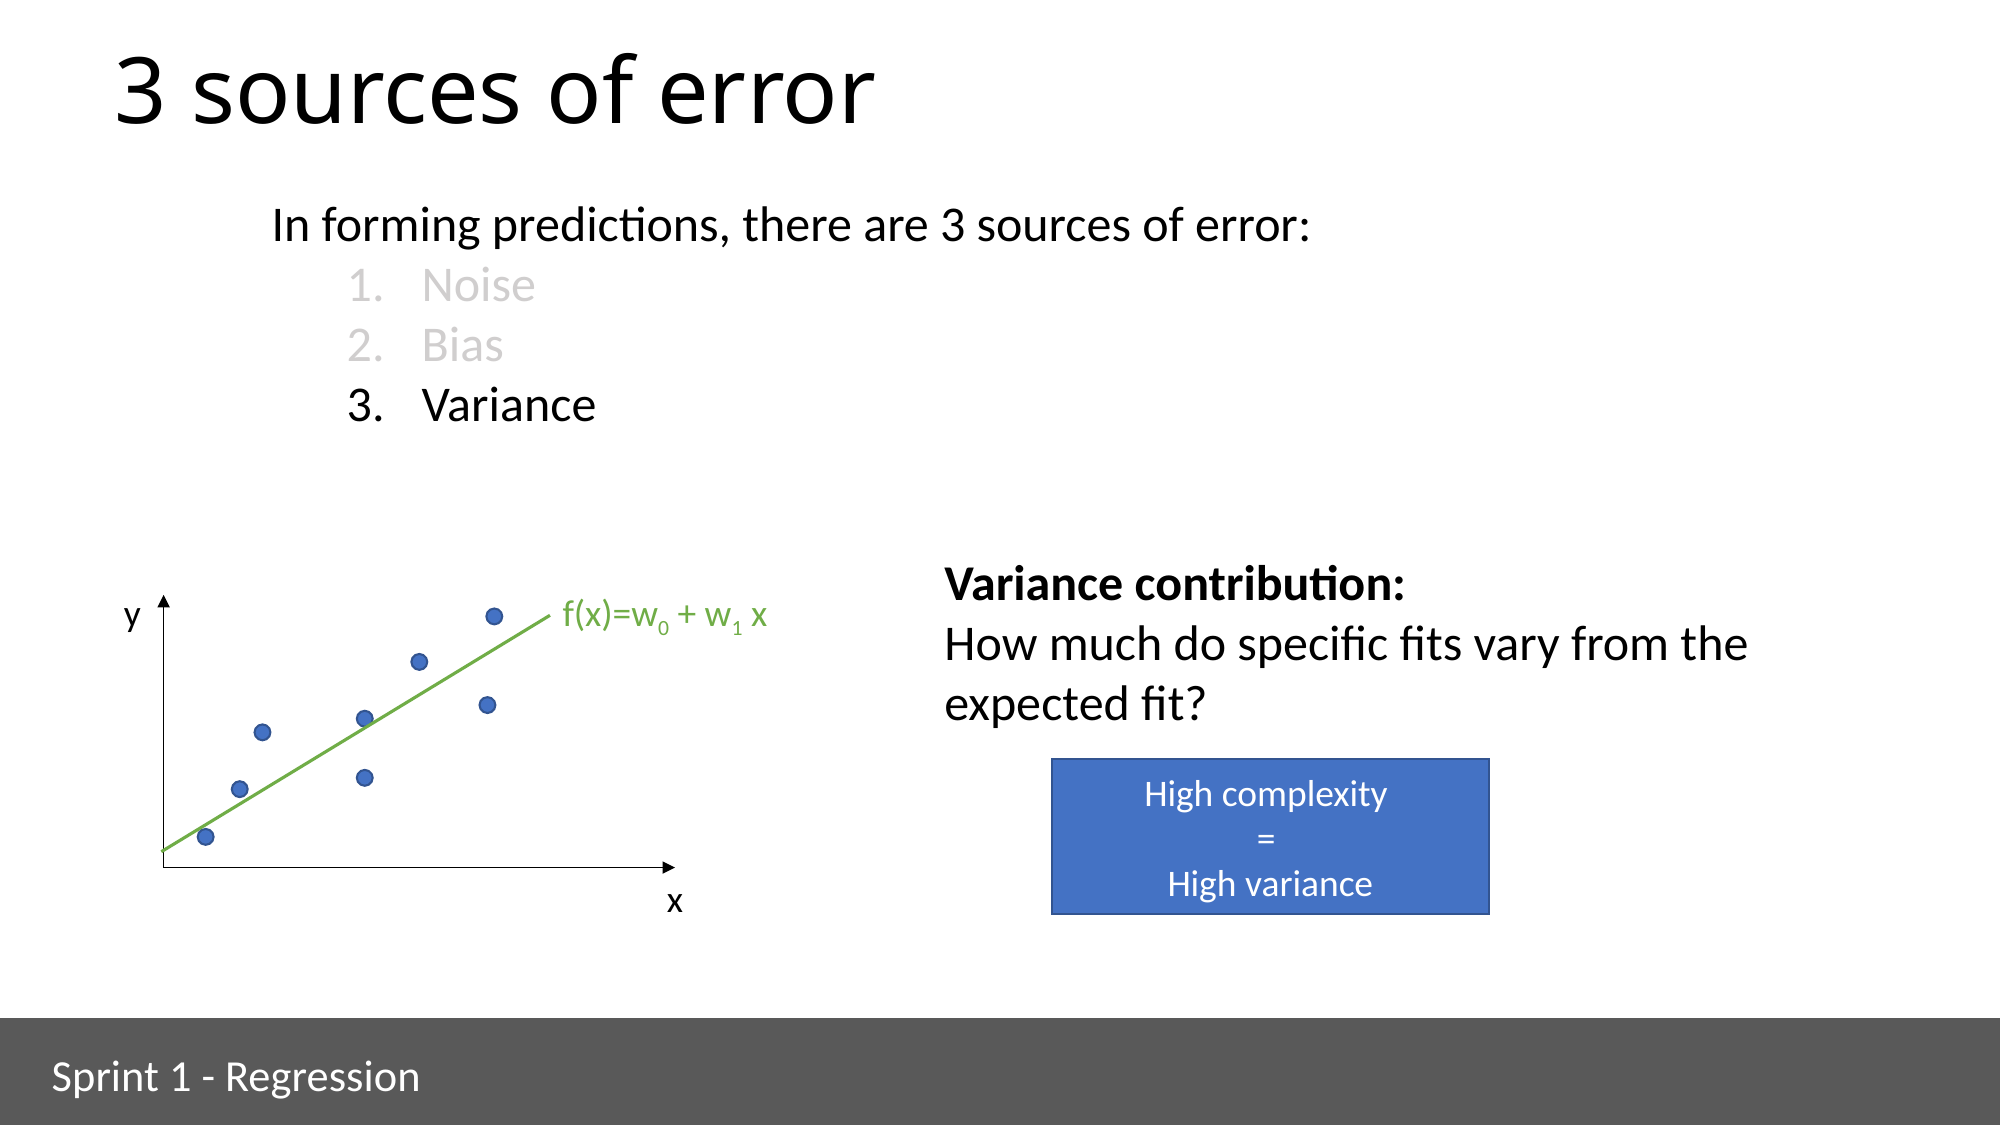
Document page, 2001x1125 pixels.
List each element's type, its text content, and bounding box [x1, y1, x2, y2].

text_box In forming predictions, there are 3 sources of error: Noise Bias Variance [256, 184, 1471, 439]
text_box y [109, 581, 157, 641]
text_box Variance contribution: How much do specific fits vary from the expected fit? [929, 542, 1844, 738]
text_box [163, 594, 675, 868]
text_box f(x)=w0 + w1 x [547, 581, 900, 648]
text_box High complexity = High variance [1051, 758, 1490, 915]
text_box x [652, 867, 700, 928]
title 3 sources of error [99, 0, 1900, 188]
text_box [161, 615, 550, 852]
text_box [0, 1019, 2000, 1125]
